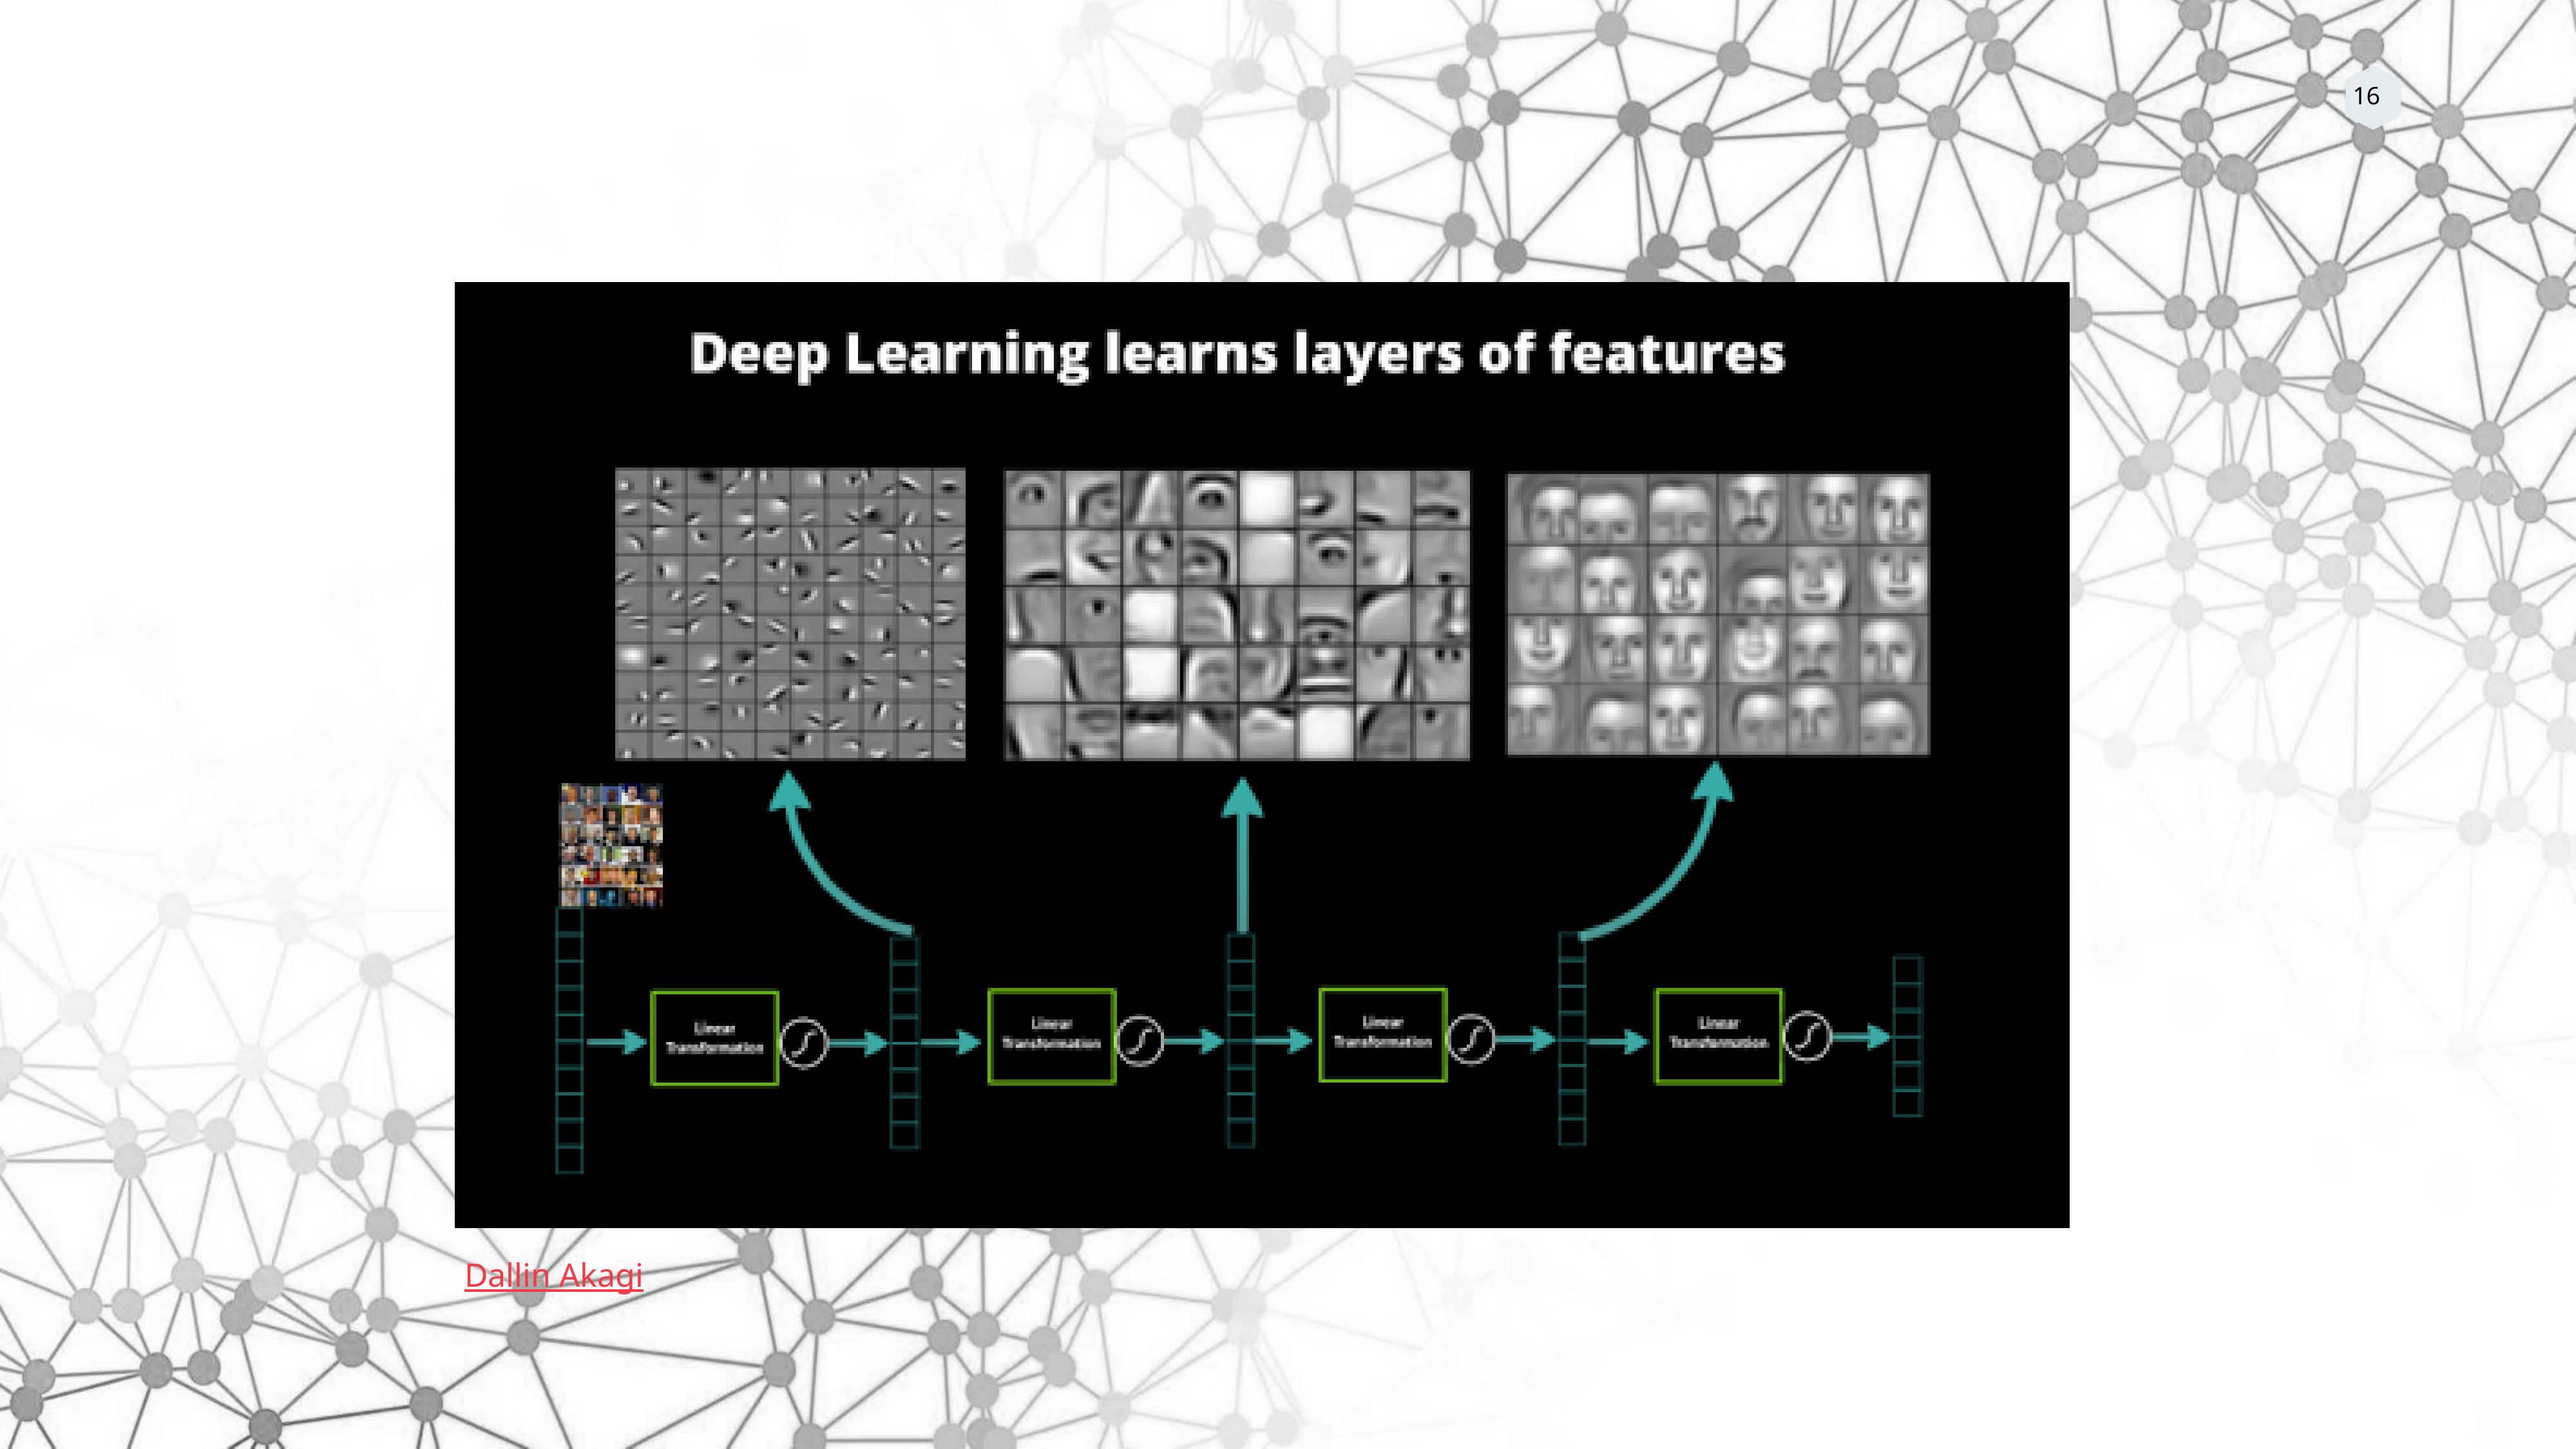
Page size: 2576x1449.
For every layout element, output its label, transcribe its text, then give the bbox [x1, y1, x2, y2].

text_box Dallin Akagi [455, 1228, 1104, 1303]
picture [0, 0, 2576, 1449]
